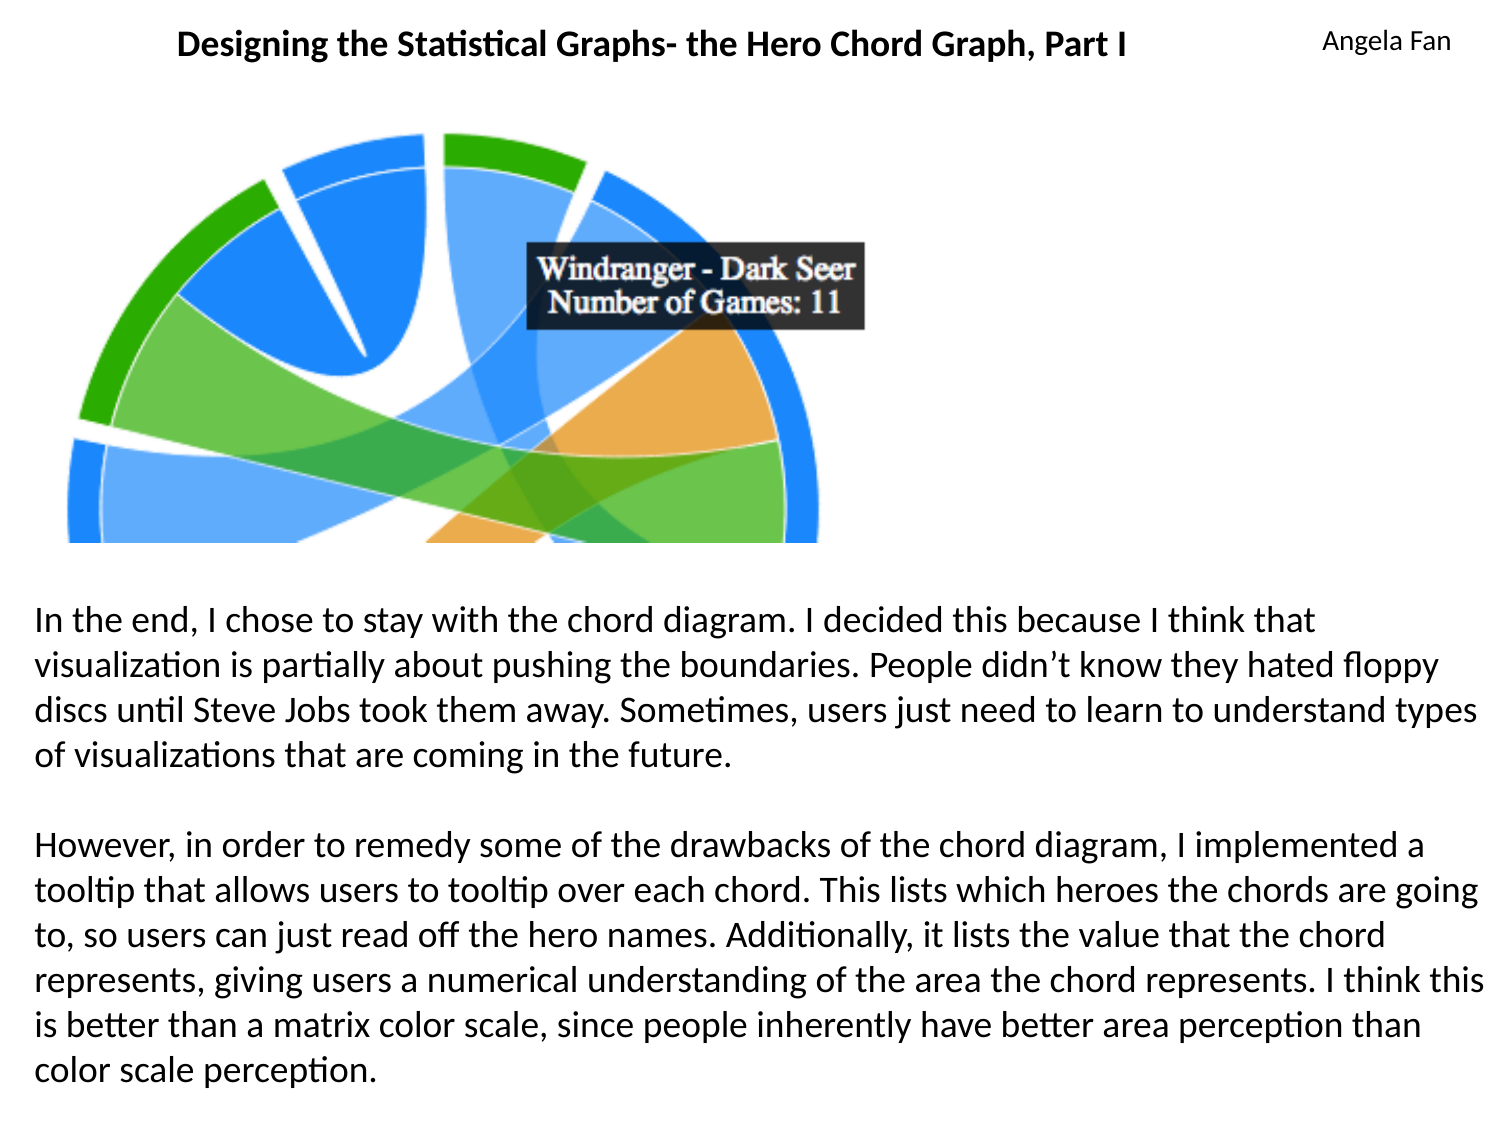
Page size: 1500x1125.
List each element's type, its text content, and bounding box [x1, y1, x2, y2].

picture [66, 125, 932, 544]
text_box Angela Fan [1307, 14, 1500, 64]
text_box In the end, I chose to stay with the chord diagram. I decided this because I think that visualization is partially about pushing the boundaries. People didn’t know they hated floppy discs until Steve Jobs took them away. Sometimes, users just need to learn to understand types of visualizations that are coming in the future. However, in order to remedy some of the drawbacks of the chord diagram, I implemented a tooltip that allows users to tooltip over each chord. This lists which heroes the chords are going to, so users can just read off the hero names. Additionally, it lists the value that the chord represents, giving users a numerical understanding of the area the chord represents. I think this is better than a matrix color scale, since people inherently have better area perception than color scale perception. [19, 588, 1500, 1098]
text_box Designing the Statistical Graphs- the Hero Chord Graph, Part I [118, 11, 1187, 72]
